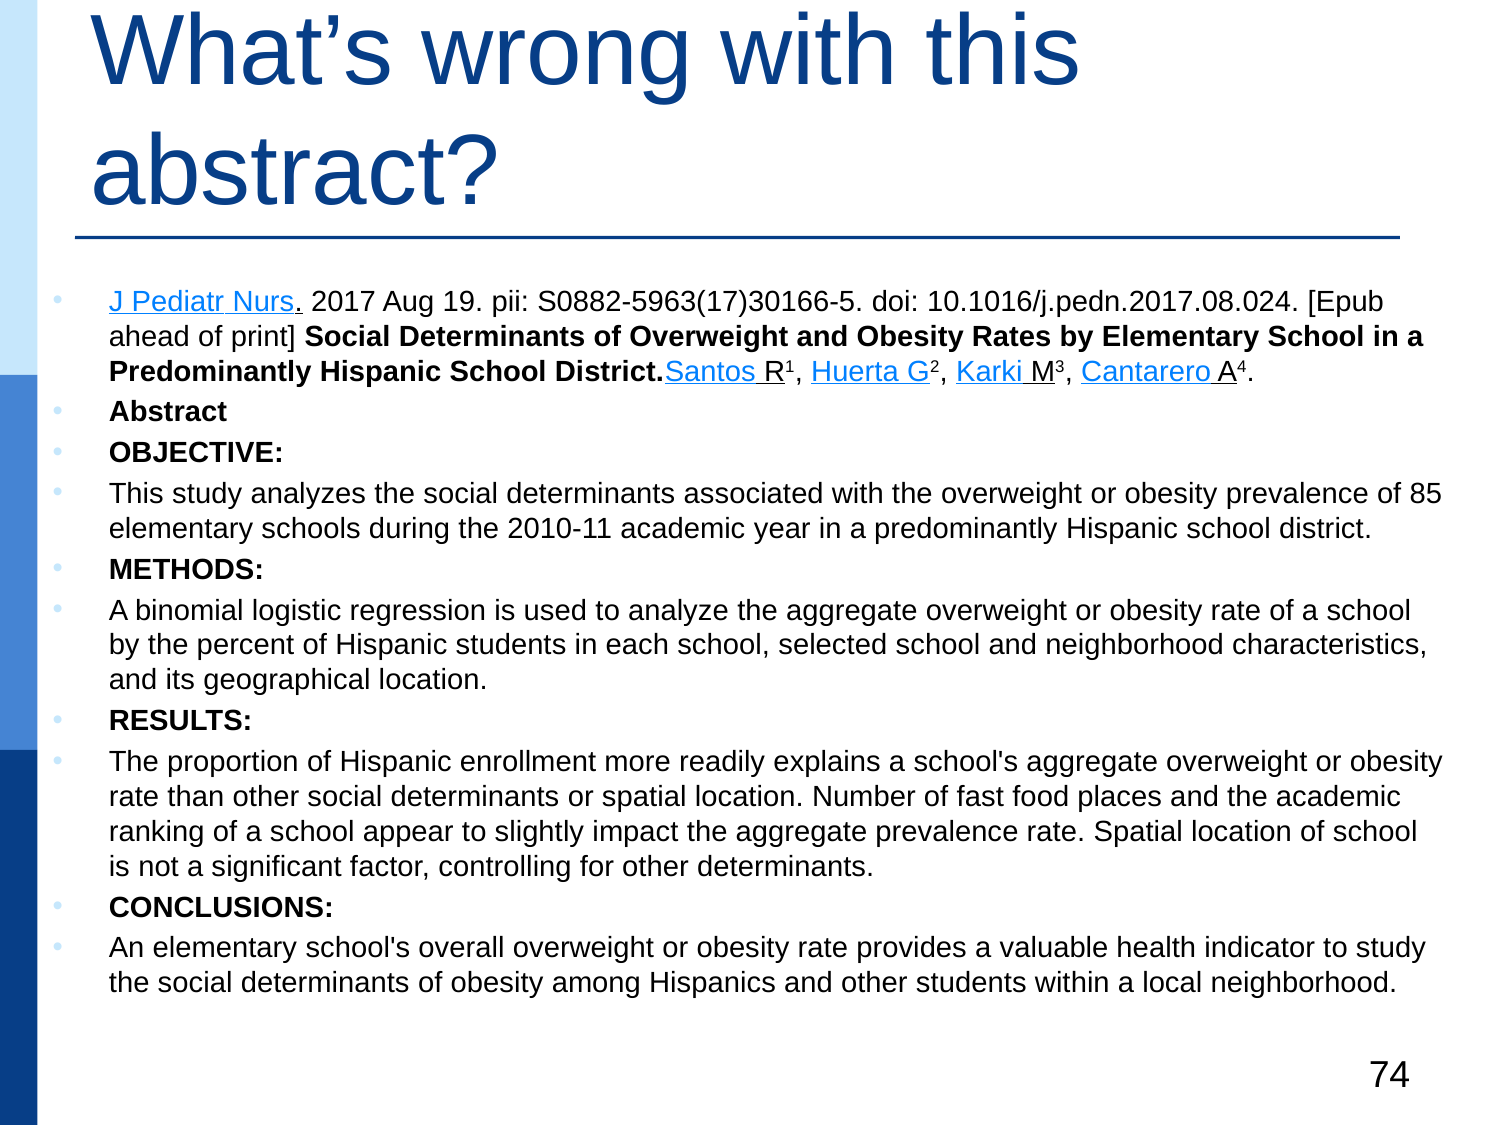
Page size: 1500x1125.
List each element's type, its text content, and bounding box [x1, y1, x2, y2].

slide_number 74 [1074, 1042, 1425, 1103]
title What’s wrong with this abstract? [74, 45, 1426, 233]
list J Pediatr Nurs. 2017 Aug 19. pii: S0882-5963(17)30166-5. doi: 10.1016/j.pedn.2017.08.024. [Epub ahead of print] Social Determinants of Overweight and Obesity Rates by Elementary School in a Predominantly Hispanic School District.Santos R1, Huerta G2, Karki M3, Cantarero A4. Abstract OBJECTIVE: This study analyzes the social determinants associated with the overweight or obesity prevalence of 85 elementary schools during the 2010-11 academic year in a predominantly Hispanic school district. METHODS: A binomial logistic regression is used to analyze the aggregate overweight or obesity rate of a school by the percent of Hispanic students in each school, selected school and neighborhood characteristics, and its geographical location. RESULTS: The proportion of Hispanic enrollment more readily explains a school's aggregate overweight or obesity rate than other social determinants or spatial location. Number of fast food places and the academic ranking of a school appear to slightly impact the aggregate prevalence rate. Spatial location of school is not a significant factor, controlling for other determinants. CONCLUSIONS: An elementary school's overall overweight or obesity rate provides a valuable health indicator to study the social determinants of obesity among Hispanics and other students within a local neighborhood. [37, 274, 1463, 1018]
